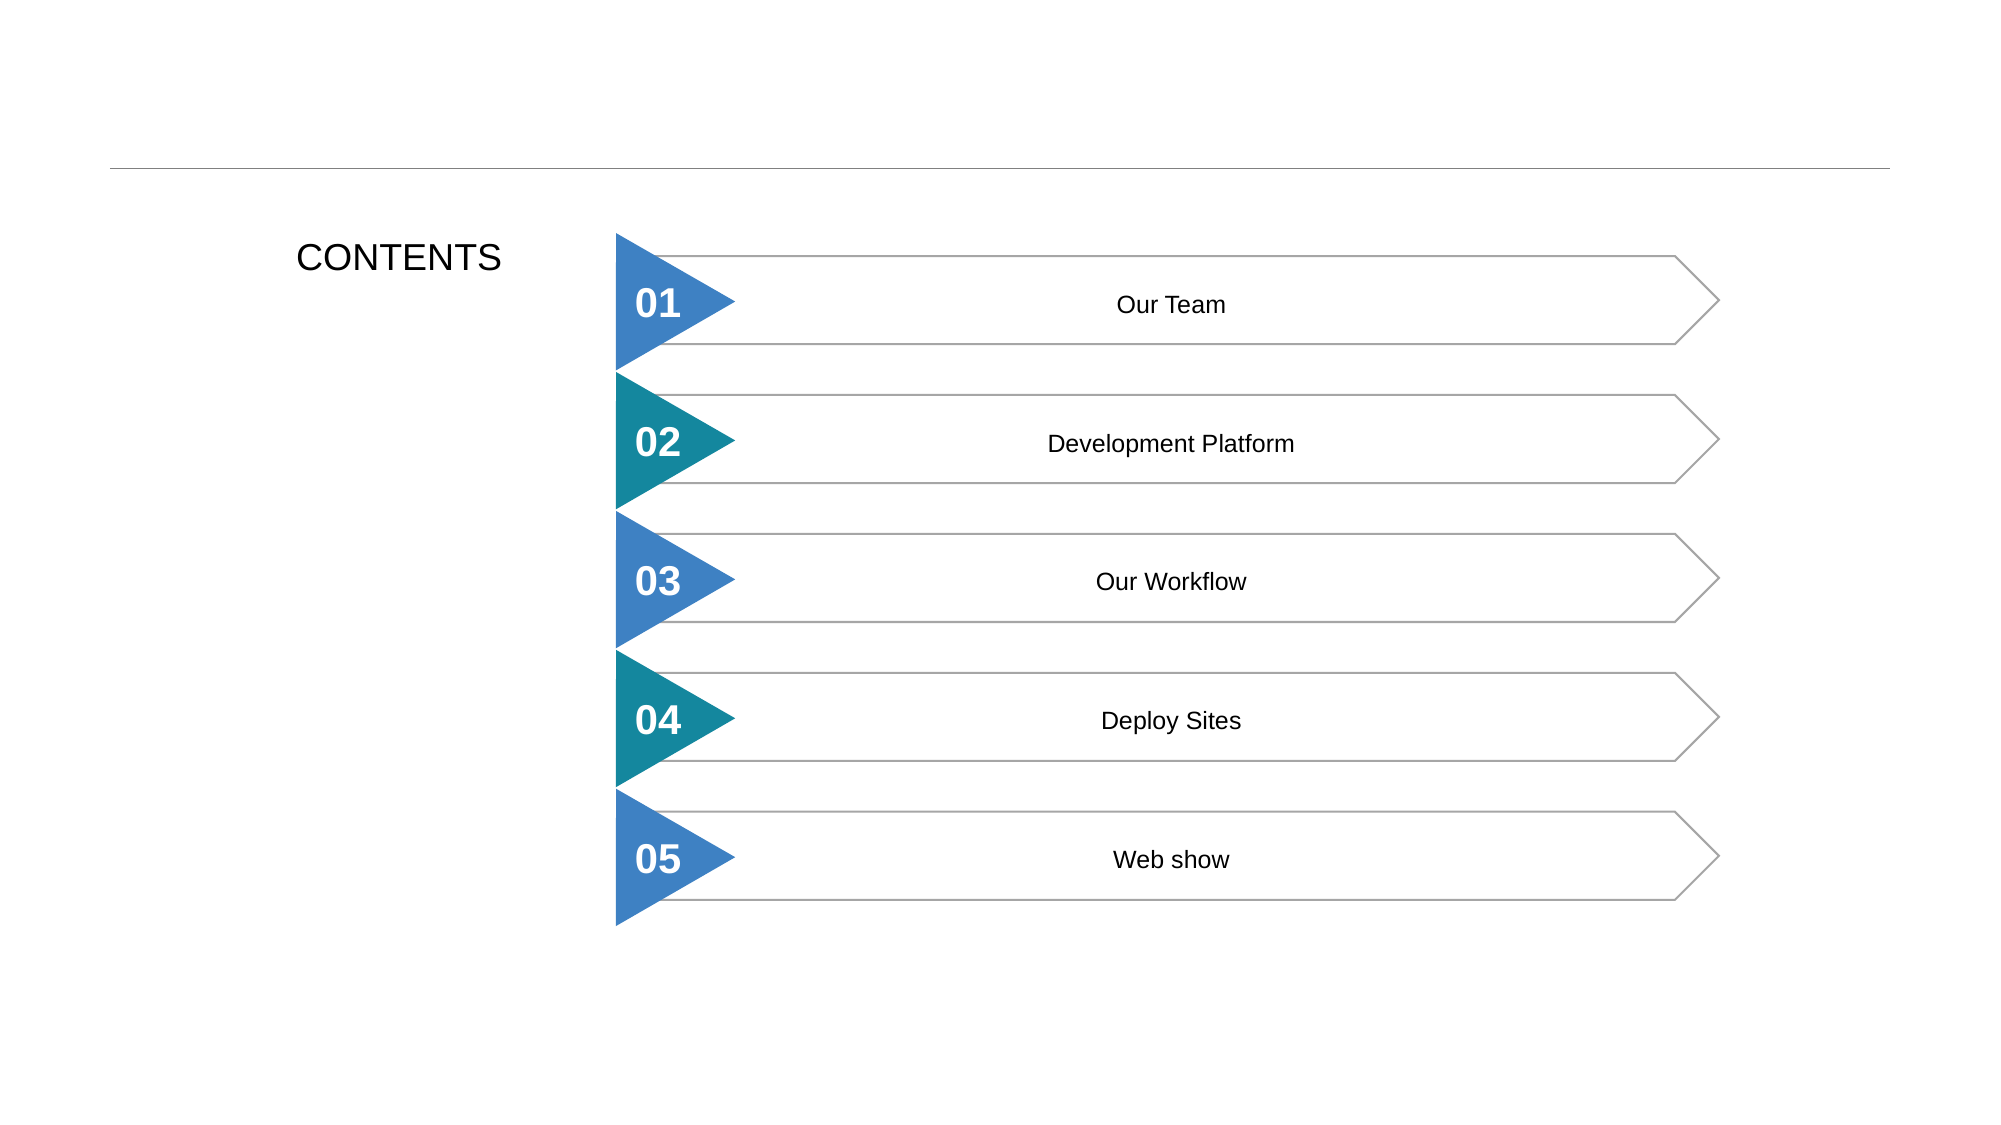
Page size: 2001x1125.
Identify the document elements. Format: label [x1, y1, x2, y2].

text_box [281, 225, 1719, 900]
